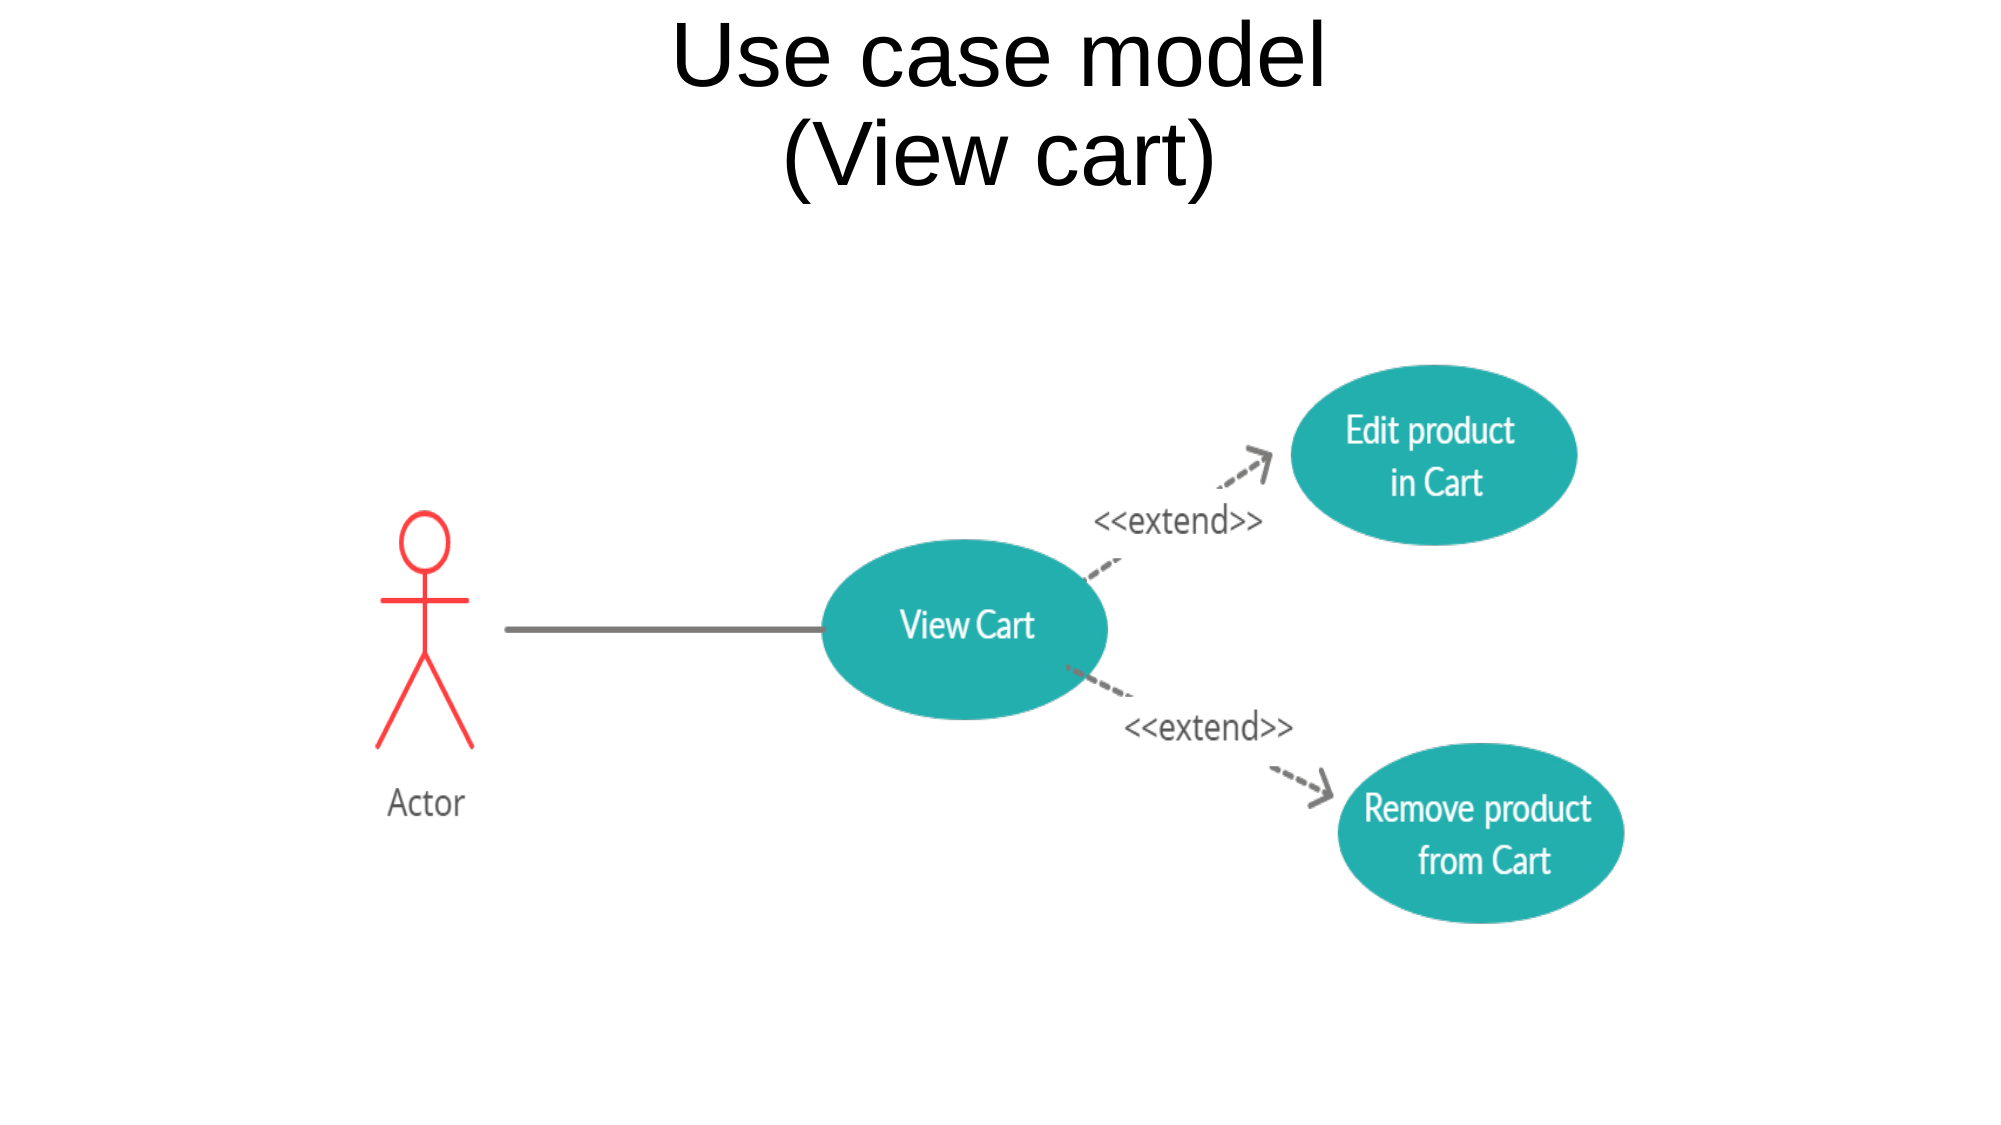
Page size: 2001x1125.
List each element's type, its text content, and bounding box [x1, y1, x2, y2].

title Use case model (View cart) [438, 0, 1562, 135]
picture [331, 310, 1669, 979]
